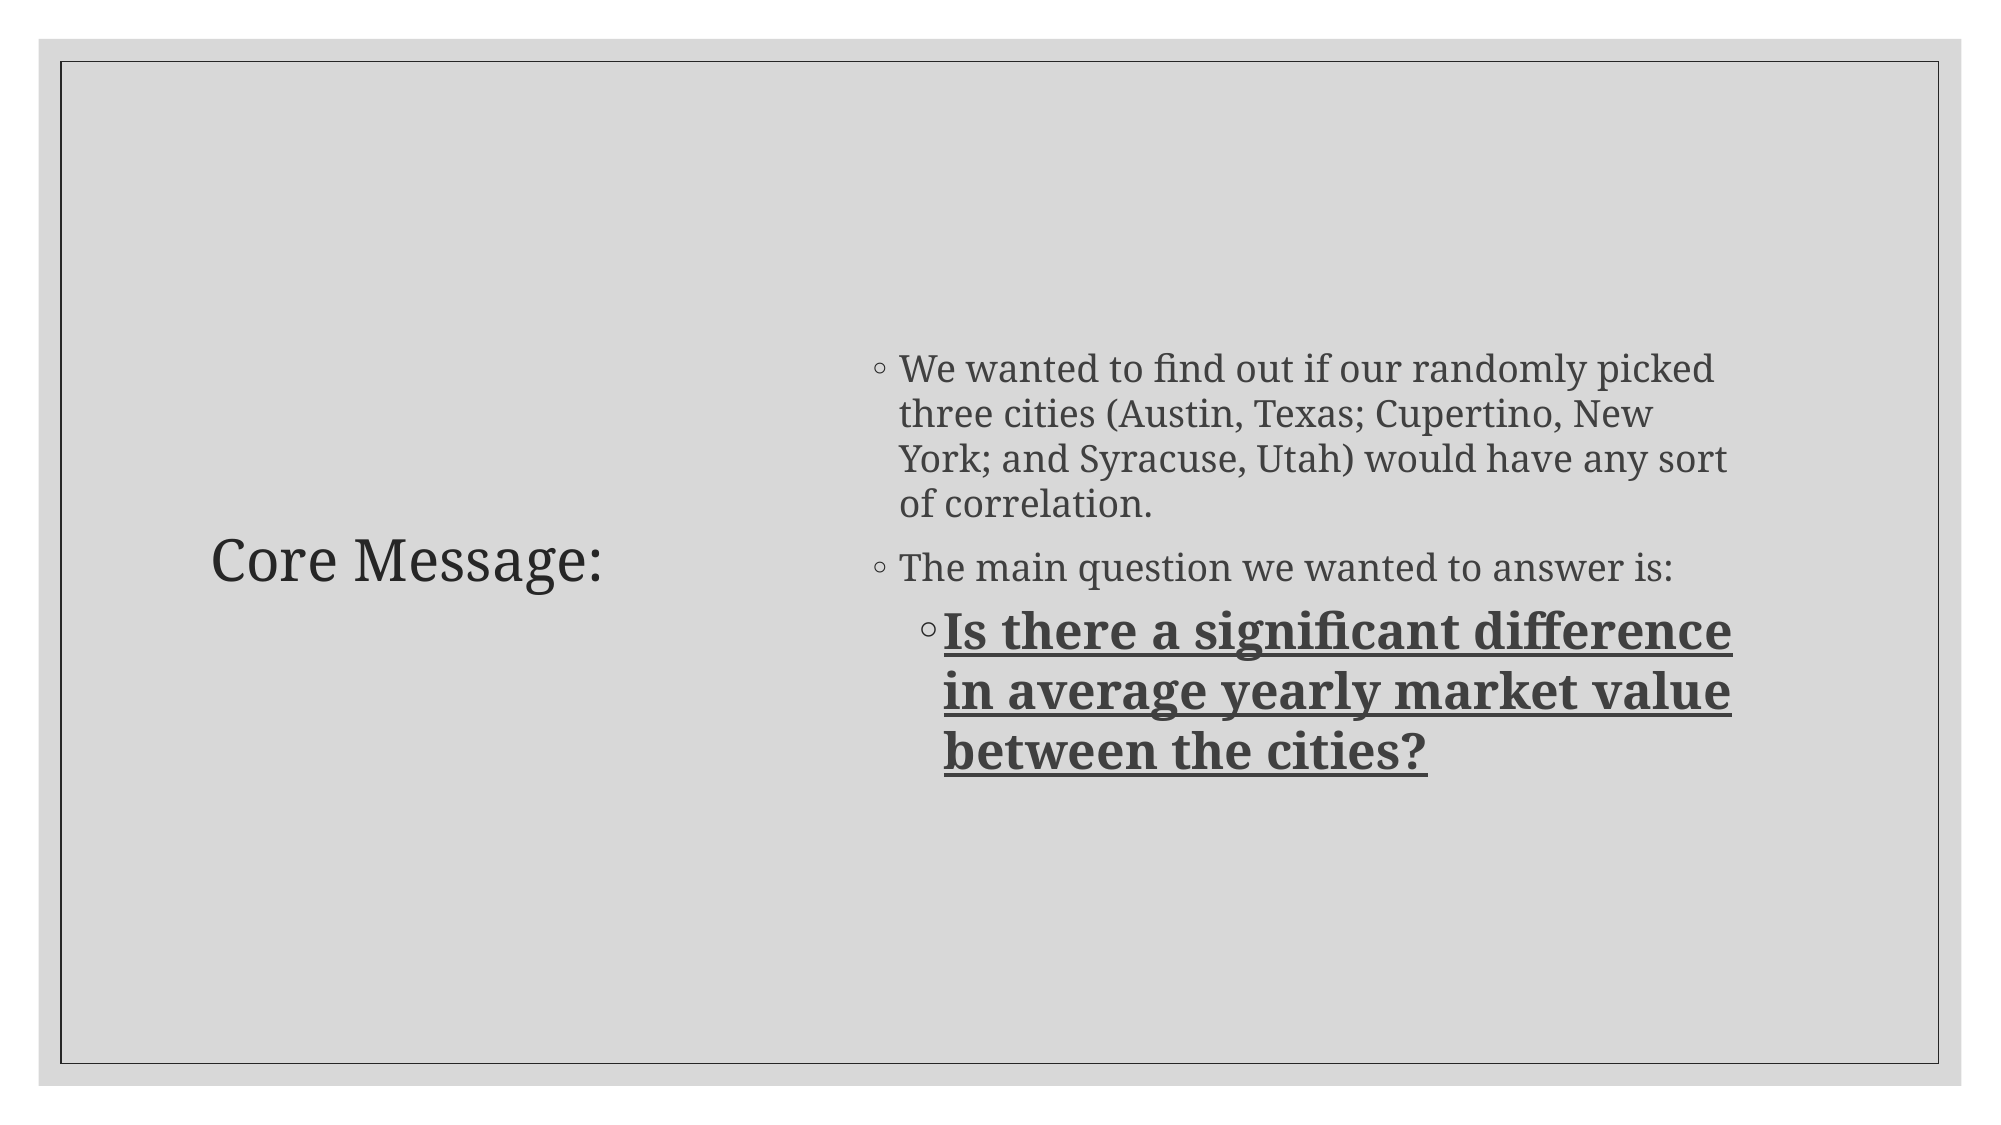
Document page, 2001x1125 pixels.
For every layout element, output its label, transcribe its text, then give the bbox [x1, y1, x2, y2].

title Core Message: [195, 233, 765, 892]
list We wanted to find out if our randomly picked three cities (Austin, Texas; Cupertino, New York; and Syracuse, Utah) would have any sort of correlation. The main question we wanted to answer is: Is there a significant difference in average yearly market value between the cities? [853, 233, 1759, 892]
